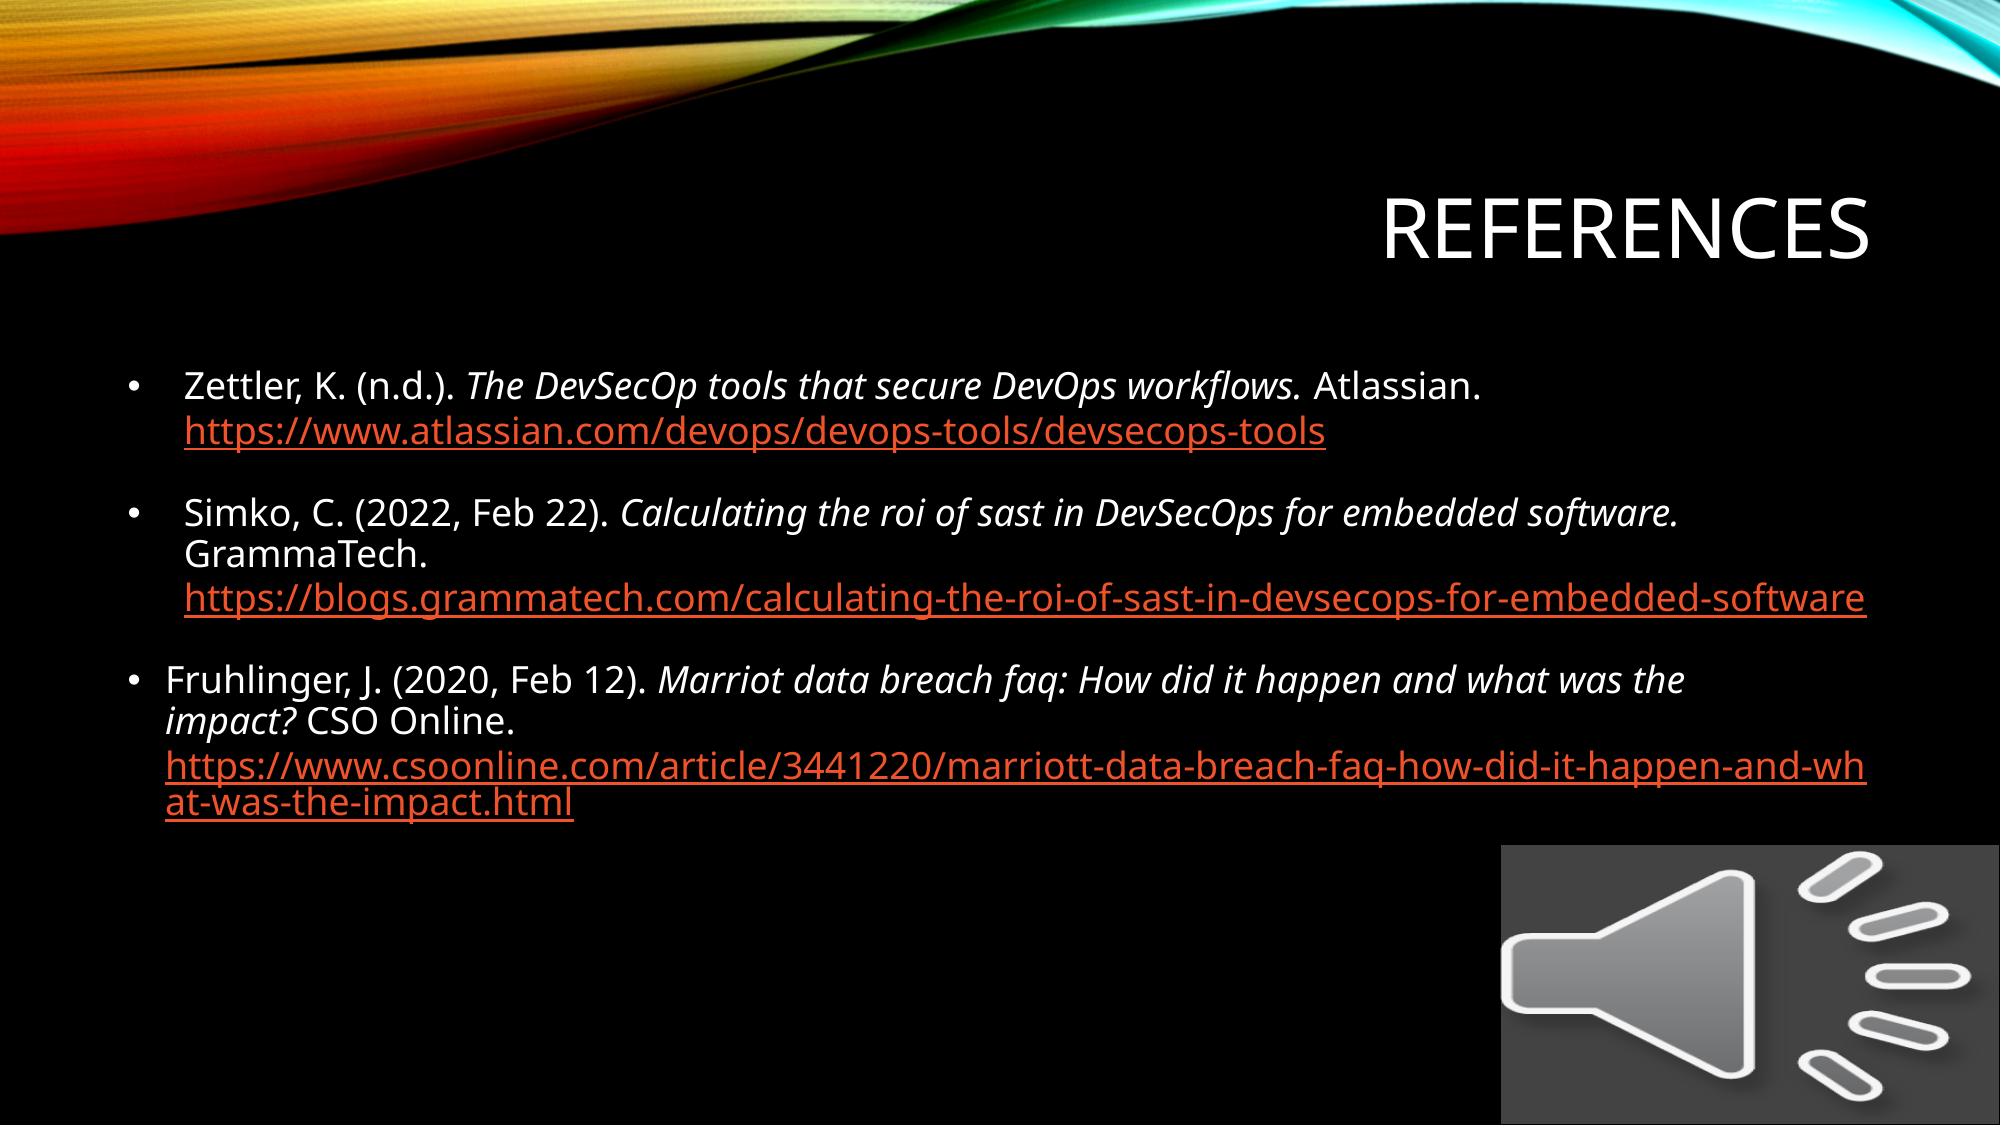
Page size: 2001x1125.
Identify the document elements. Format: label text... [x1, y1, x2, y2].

list Zettler, K. (n.d.). The DevSecOp tools that secure DevOps workflows. Atlassian. https://www.atlassian.com/devops/devops-tools/devsecops-tools Simko, C. (2022, Feb 22). Calculating the roi of sast in DevSecOps for embedded software. GrammaTech. https://blogs.grammatech.com/calculating-the-roi-of-sast-in-devsecops-for-embedded-software Fruhlinger, J. (2020, Feb 12). Marriot data breach faq: How did it happen and what was the impact? CSO Online. https://www.csoonline.com/article/3441220/marriott-data-breach-faq-how-did-it-happen-and-what-was-the-impact.html [112, 360, 1888, 1021]
picture [1499, 843, 2000, 1125]
title REFERENCES [474, 125, 1888, 338]
picture [0, 0, 2000, 237]
